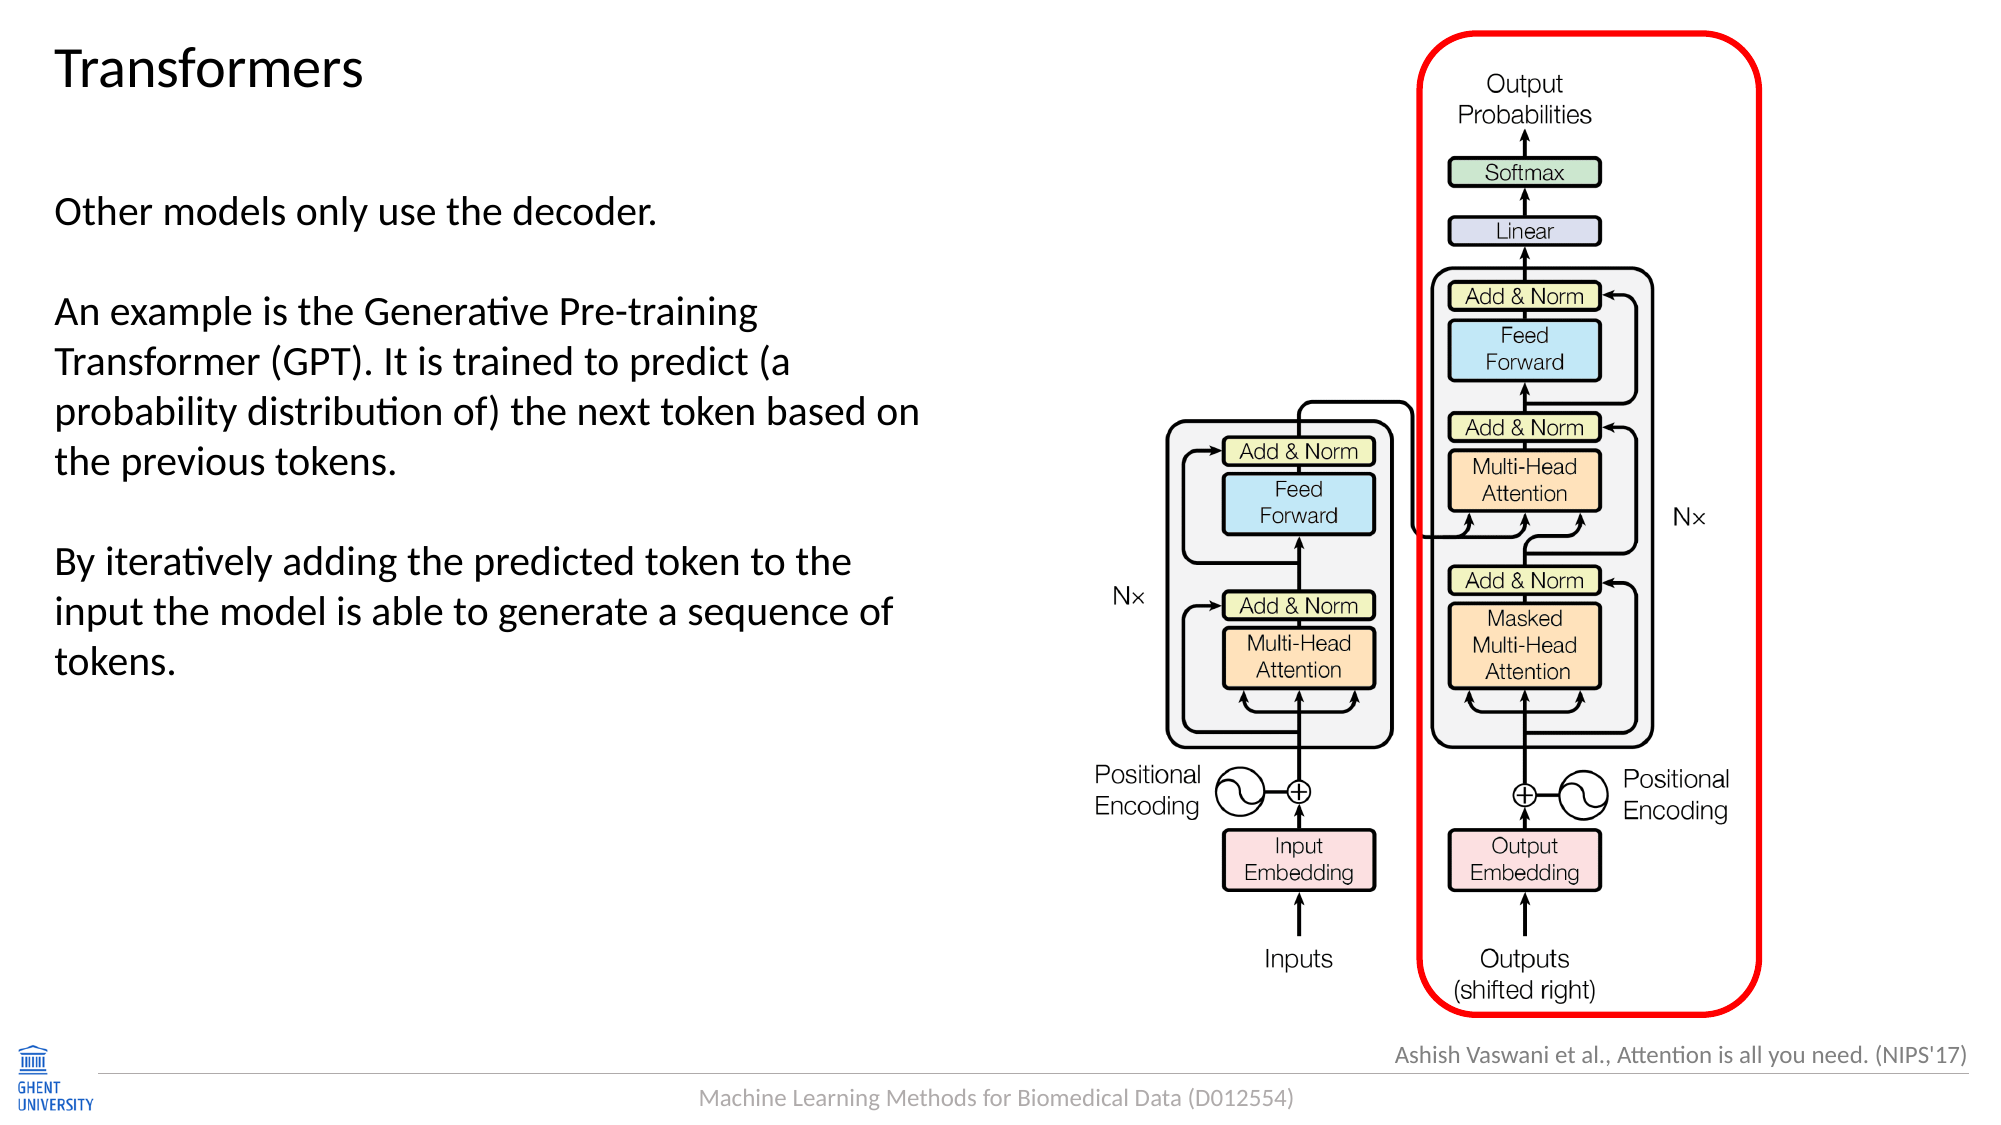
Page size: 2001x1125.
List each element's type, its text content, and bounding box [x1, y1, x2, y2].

text_box Other models only use the decoder. An example is the Generative Pre-training Transformer (GPT). It is trained to predict (a probability distribution of) the next token based on the previous tokens. By iteratively adding the predicted token to the input the model is able to generate a sequence of tokens. [39, 176, 945, 742]
text_box [1441, 32, 1737, 44]
text_box Ashish Vaswani et al., Attention is all you need. (NIPS'17) [139, 1031, 1990, 1074]
text_box Machine Learning Methods for Biomedical Data (D012554) [10, 1074, 1990, 1120]
picture [10, 1031, 101, 1118]
text_box Transformers [39, 21, 1967, 107]
picture [1063, 44, 1760, 1026]
